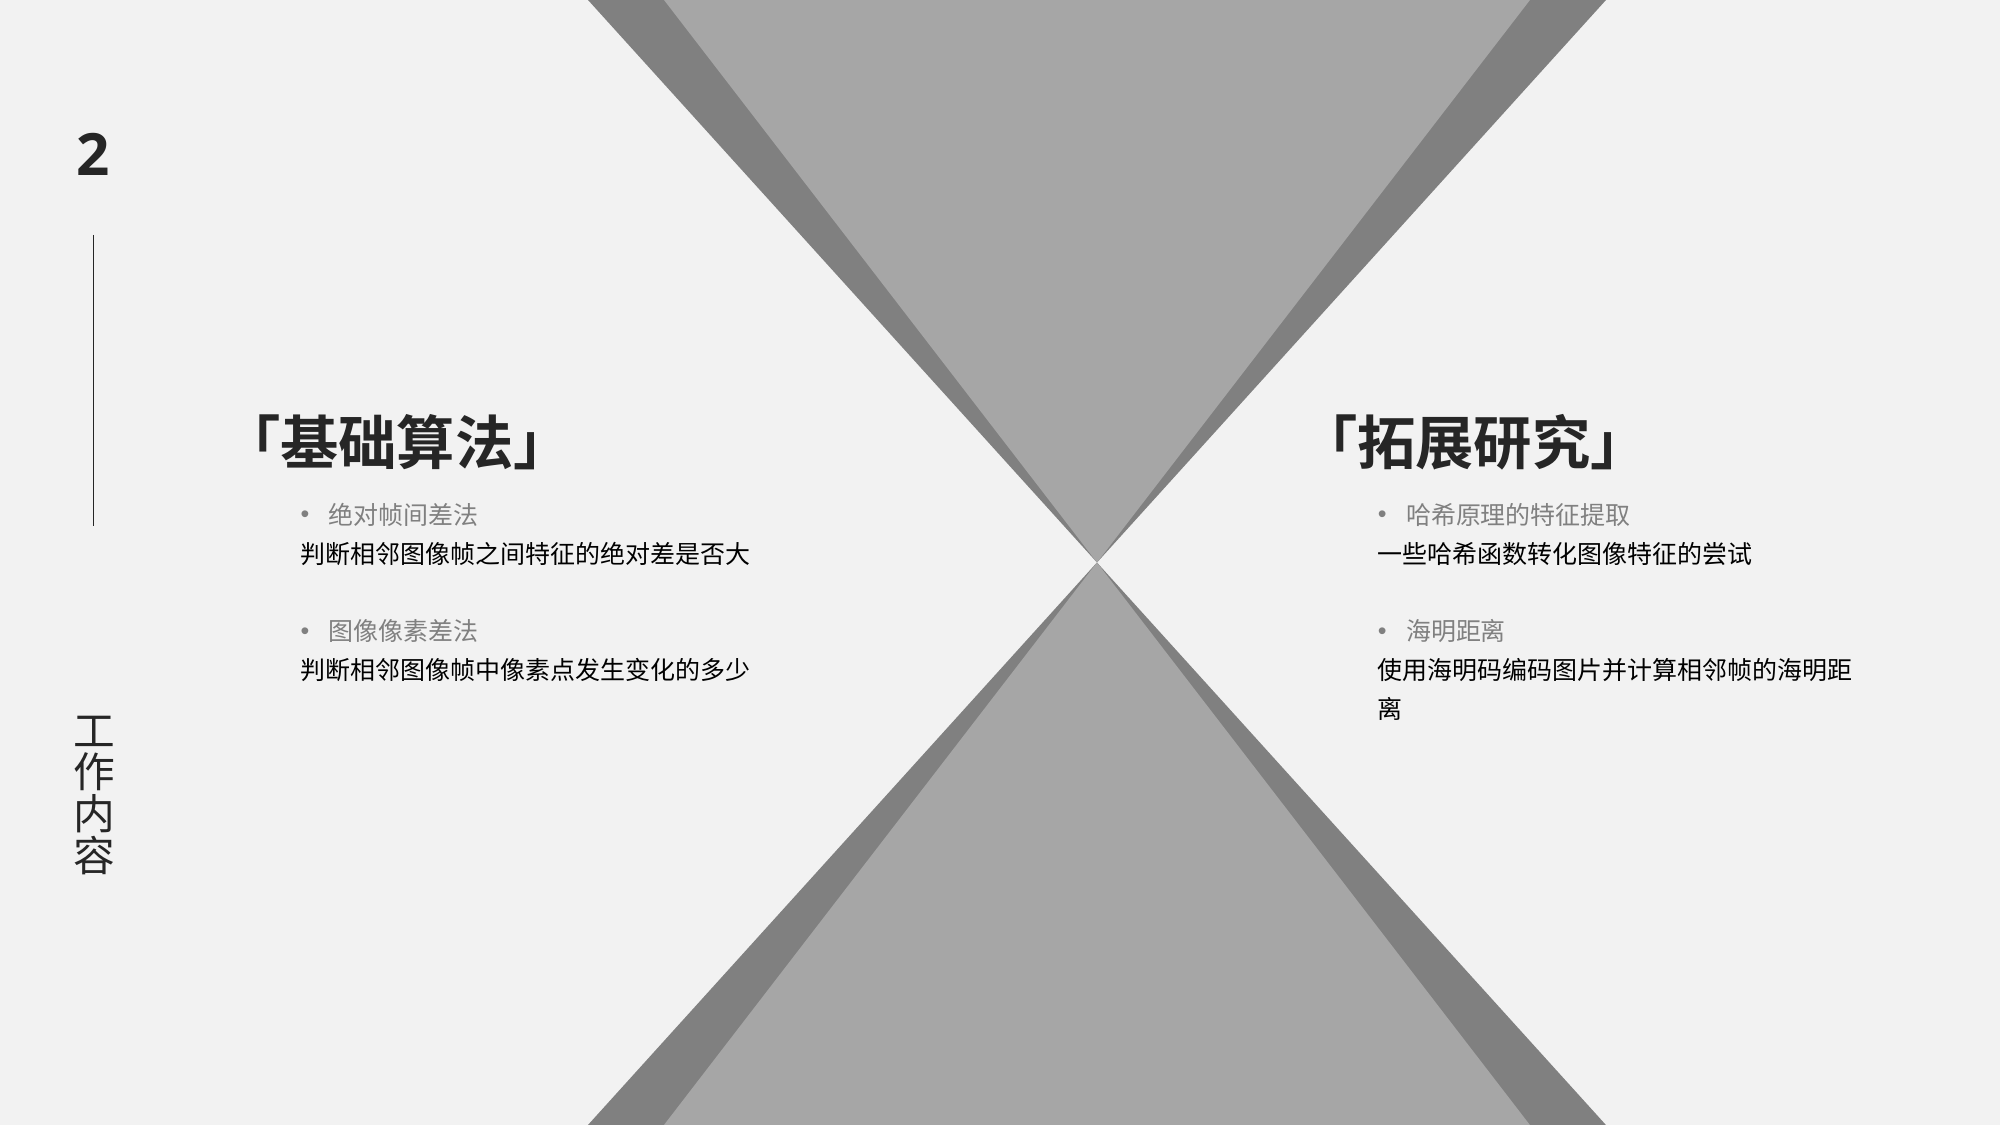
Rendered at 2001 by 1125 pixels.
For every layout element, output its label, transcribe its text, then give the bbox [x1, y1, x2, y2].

text_box 「基础算法」 [207, 398, 888, 484]
list 2 [36, 92, 150, 213]
text_box 绝对帧间差法 判断相邻图像帧之间特征的绝对差是否大 图像像素差法 判断相邻图像帧中像素点发生变化的多少 [285, 482, 793, 693]
text_box 「拓展研究」 [1284, 398, 1965, 484]
text_box 哈希原理的特征提取 一些哈希函数转化图像特征的尝试 海明距离 使用海明码编码图片并计算相邻帧的海明距离 [1363, 482, 1870, 731]
list 工作内容 [48, 548, 139, 1038]
